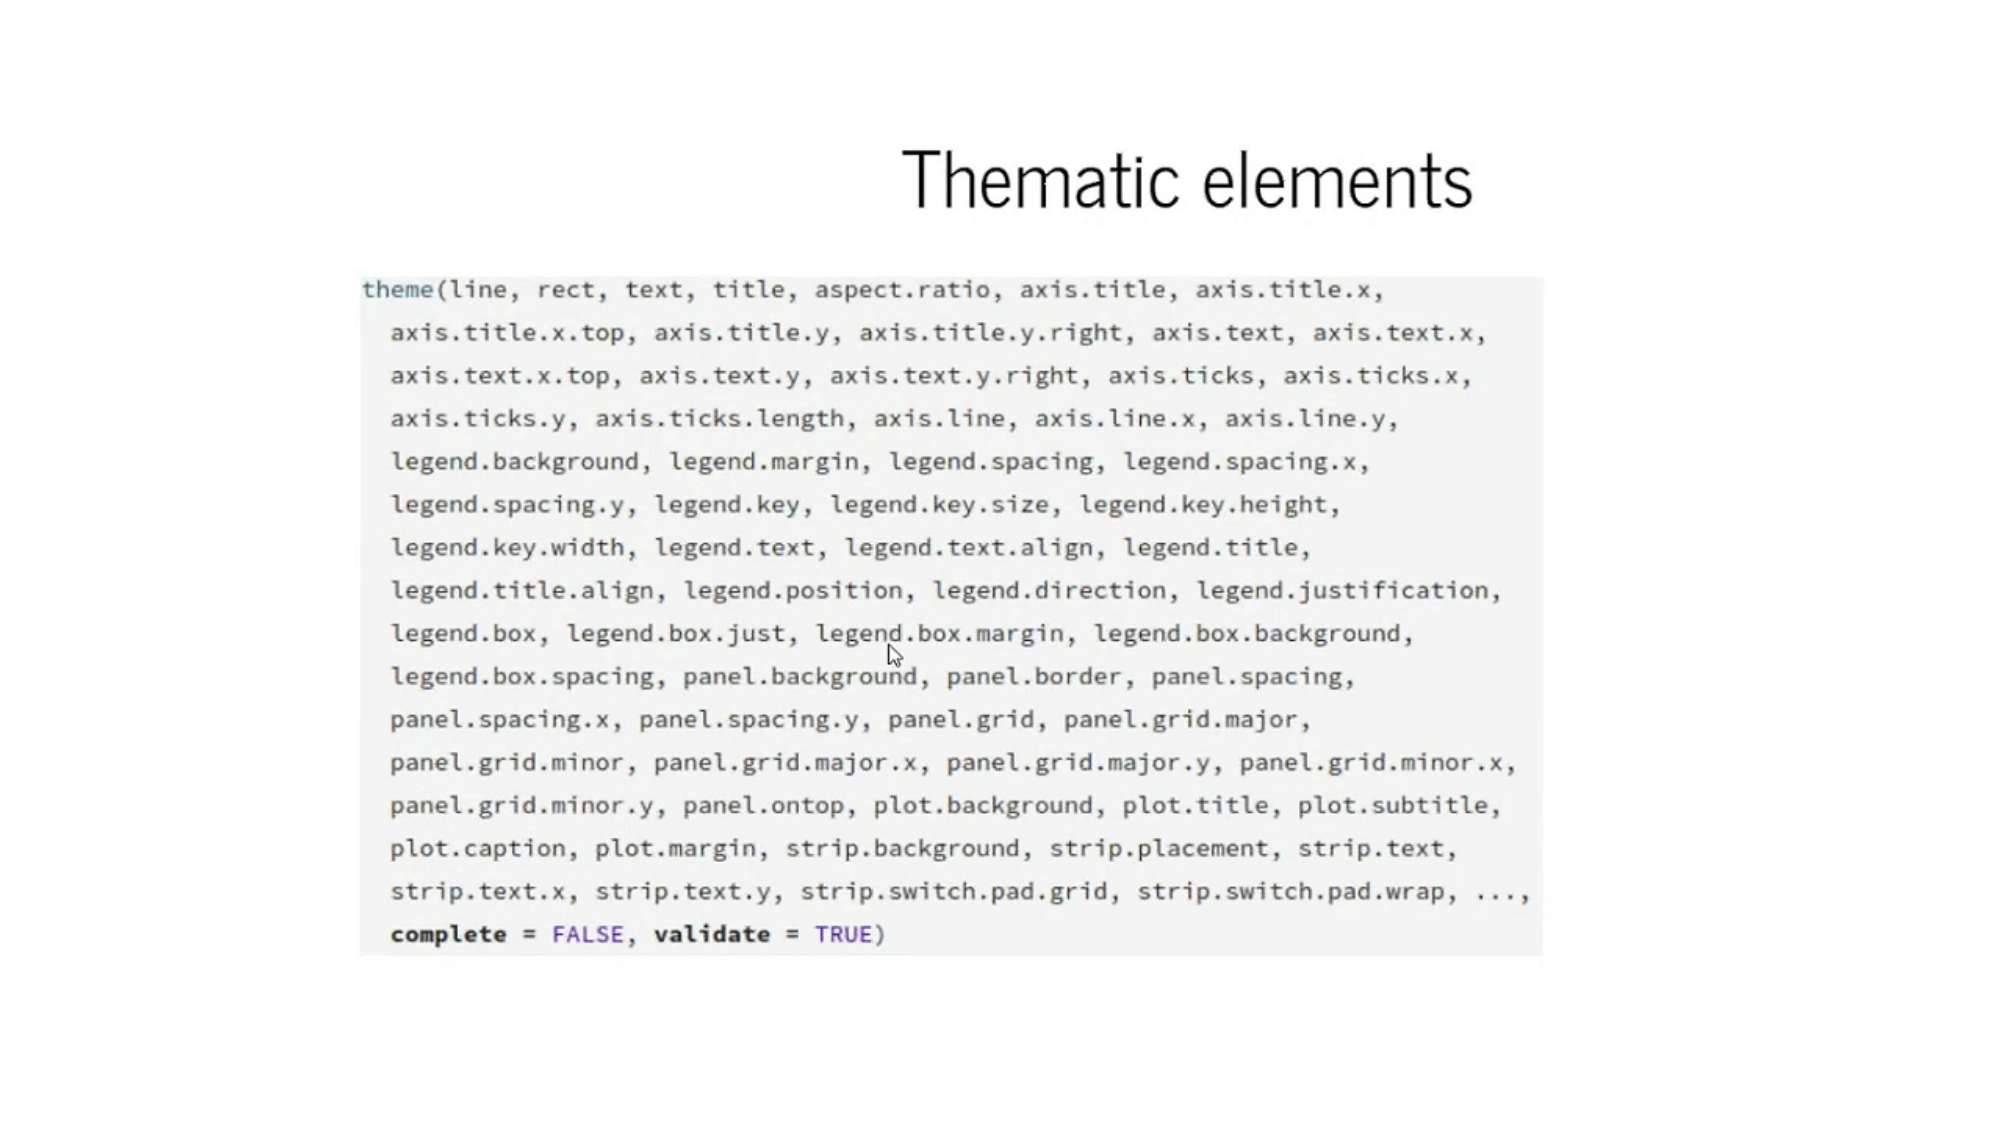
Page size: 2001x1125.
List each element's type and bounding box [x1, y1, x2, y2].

picture [353, 88, 1647, 1037]
